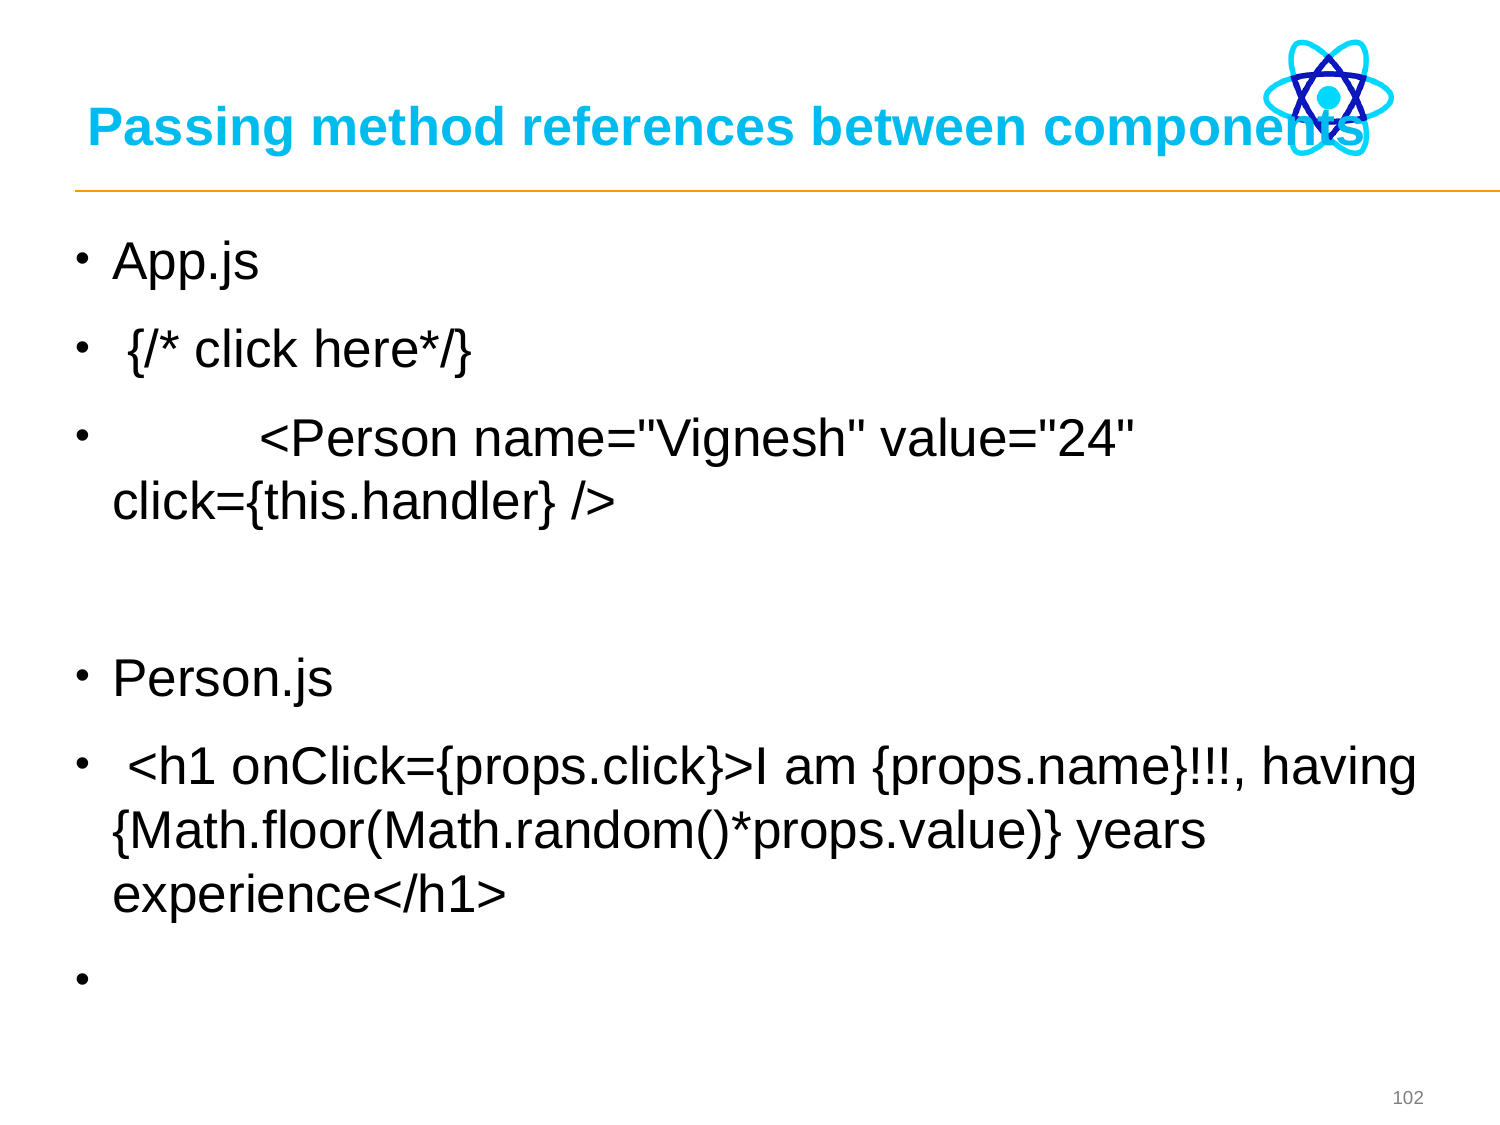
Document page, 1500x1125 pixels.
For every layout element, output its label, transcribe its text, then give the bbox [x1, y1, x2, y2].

title Passing method references between components [87, 27, 1422, 157]
list App.js {/* click here*/} <Person name="Vignesh" value="24" click={this.handler} /> Person.js <h1 onClick={props.click}>I am {props.name}!!!, having {Math.floor(Math.random()*props.value)} years experience</h1> [75, 226, 1425, 1018]
